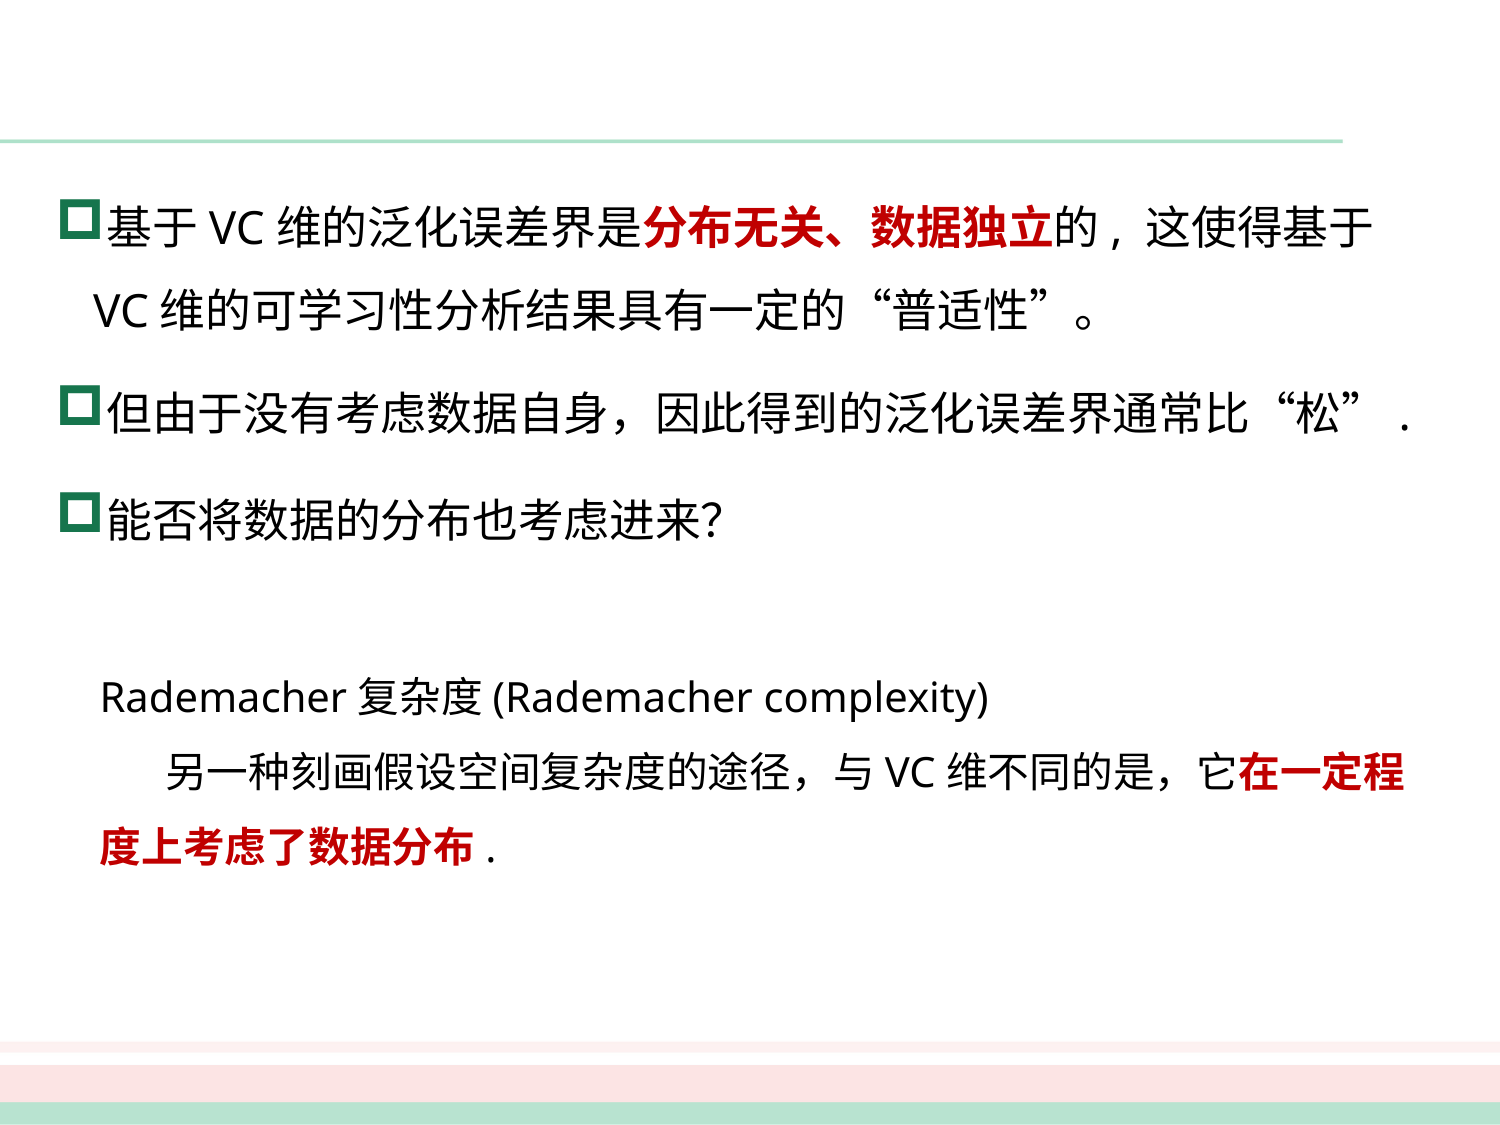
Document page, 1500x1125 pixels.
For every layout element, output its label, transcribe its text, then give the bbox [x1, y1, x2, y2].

text_box Rademacher复杂度(Rademacher complexity) 另一种刻画假设空间复杂度的途径，与VC维不同的是，它在一定程度上考虑了数据分布. [84, 638, 1445, 933]
list 基于VC维的泛化误差界是分布无关、数据独立的, 这使得基于 VC维的可学习性分析结果具有一定的“普适性”。 但由于没有考虑数据自身，因此得到的泛化误差界通常比“松”. 能否将数据的分布也考虑进来？ [40, 163, 1457, 1051]
picture [0, 0, 1500, 1125]
